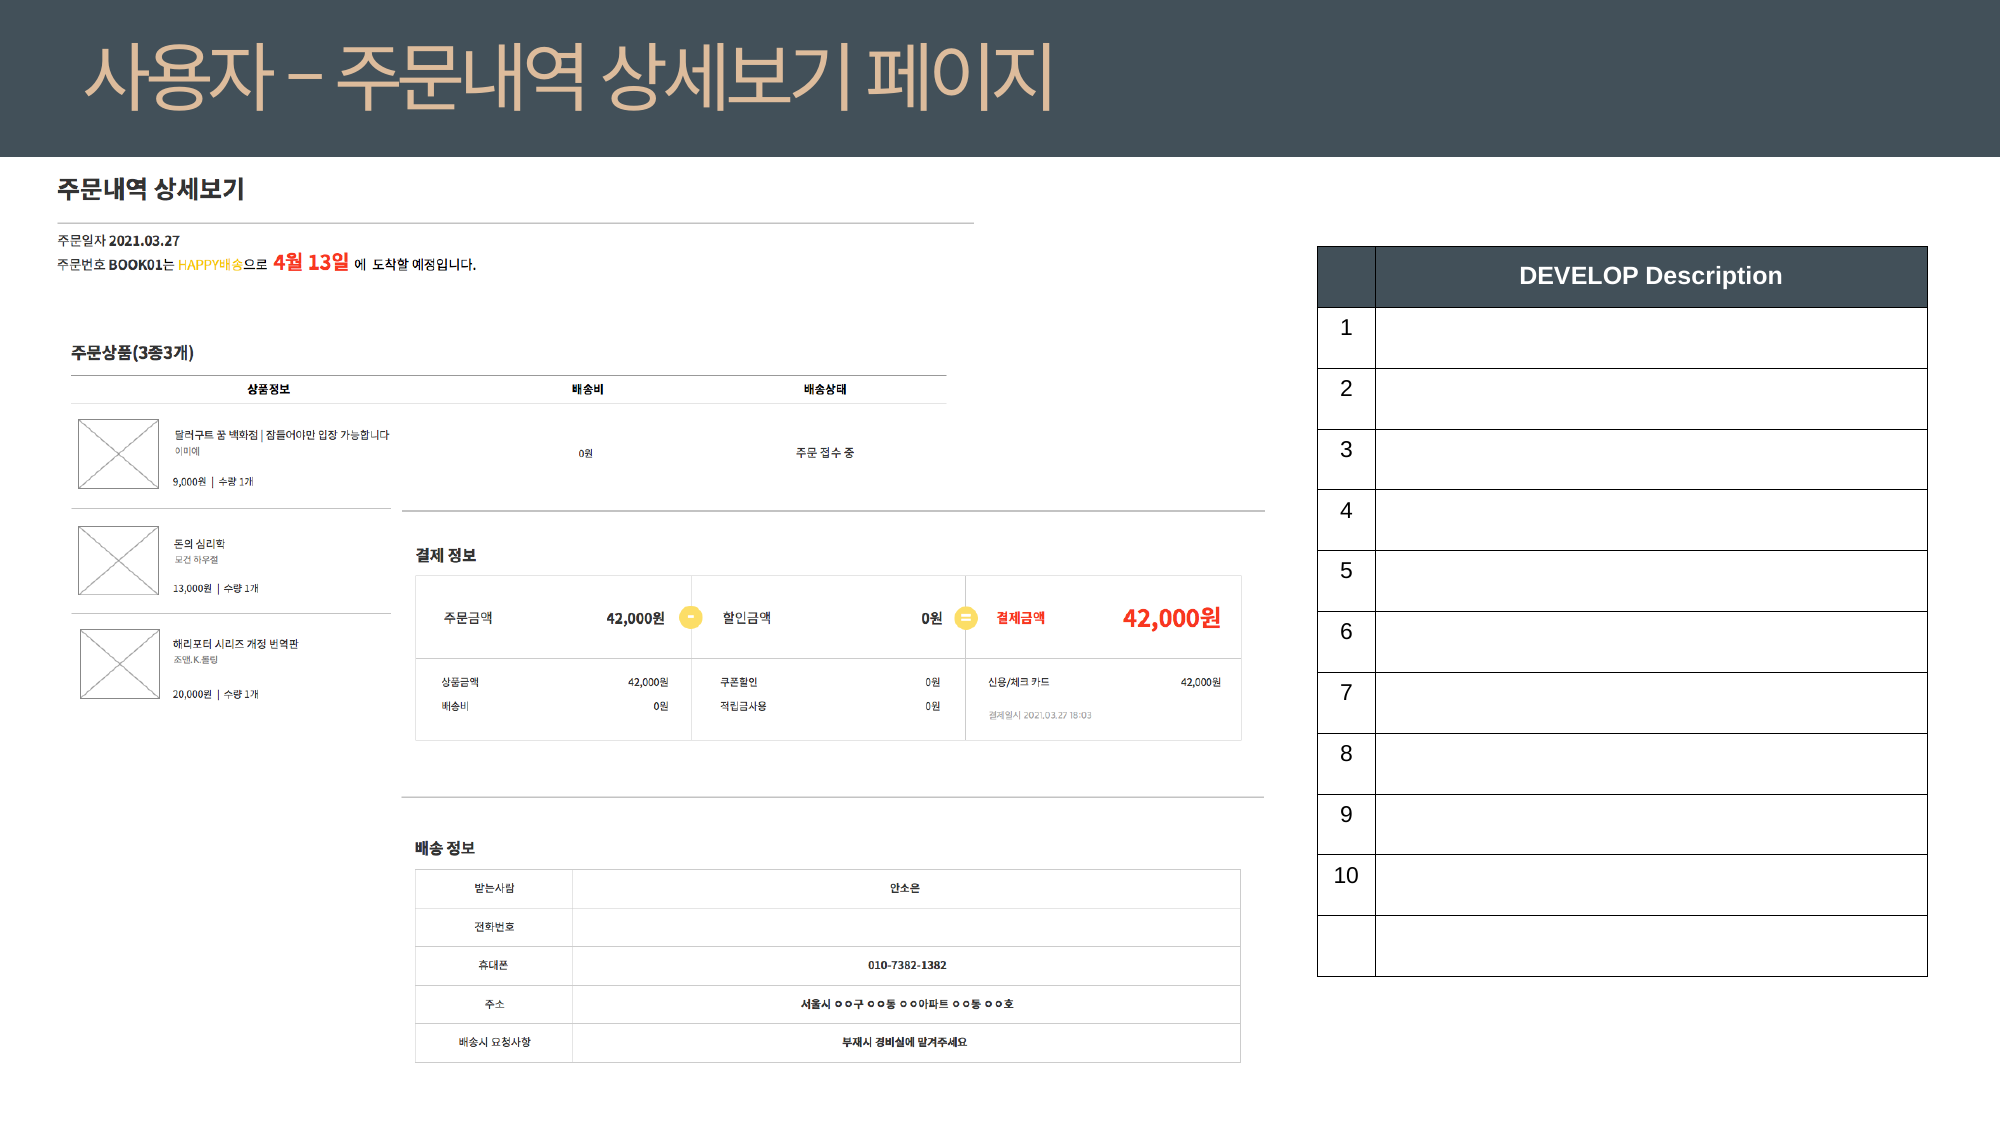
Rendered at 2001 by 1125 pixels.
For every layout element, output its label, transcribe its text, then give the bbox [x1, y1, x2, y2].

table_header DEVELOP Description [1376, 247, 1927, 307]
table_cell [1376, 612, 1927, 672]
text_box [0, 0, 2000, 157]
table_cell [1376, 673, 1927, 733]
table_cell [1376, 916, 1927, 976]
table_cell 10 [1318, 855, 1375, 915]
picture [48, 170, 1280, 1074]
table_cell 2 [1318, 369, 1375, 429]
table_cell 7 [1318, 673, 1375, 733]
table_cell 3 [1318, 430, 1375, 489]
table_cell 5 [1318, 551, 1375, 611]
table_cell [1376, 308, 1927, 368]
table_cell [1376, 490, 1927, 550]
table_cell [1376, 430, 1927, 489]
table_cell [1376, 795, 1927, 854]
table_cell [1376, 369, 1927, 429]
table_header [1318, 247, 1375, 307]
table_cell [1376, 855, 1927, 915]
table_cell 1 [1318, 308, 1375, 368]
table_cell 9 [1318, 795, 1375, 854]
table_cell [1376, 551, 1927, 611]
table_cell 8 [1318, 734, 1375, 794]
table_cell [1376, 734, 1927, 794]
table_cell 4 [1318, 490, 1375, 550]
table_cell [1318, 916, 1375, 976]
table_cell 6 [1318, 612, 1375, 672]
text_box 사용자 – 주문내역 상세보기 페이지 [75, 23, 1280, 129]
